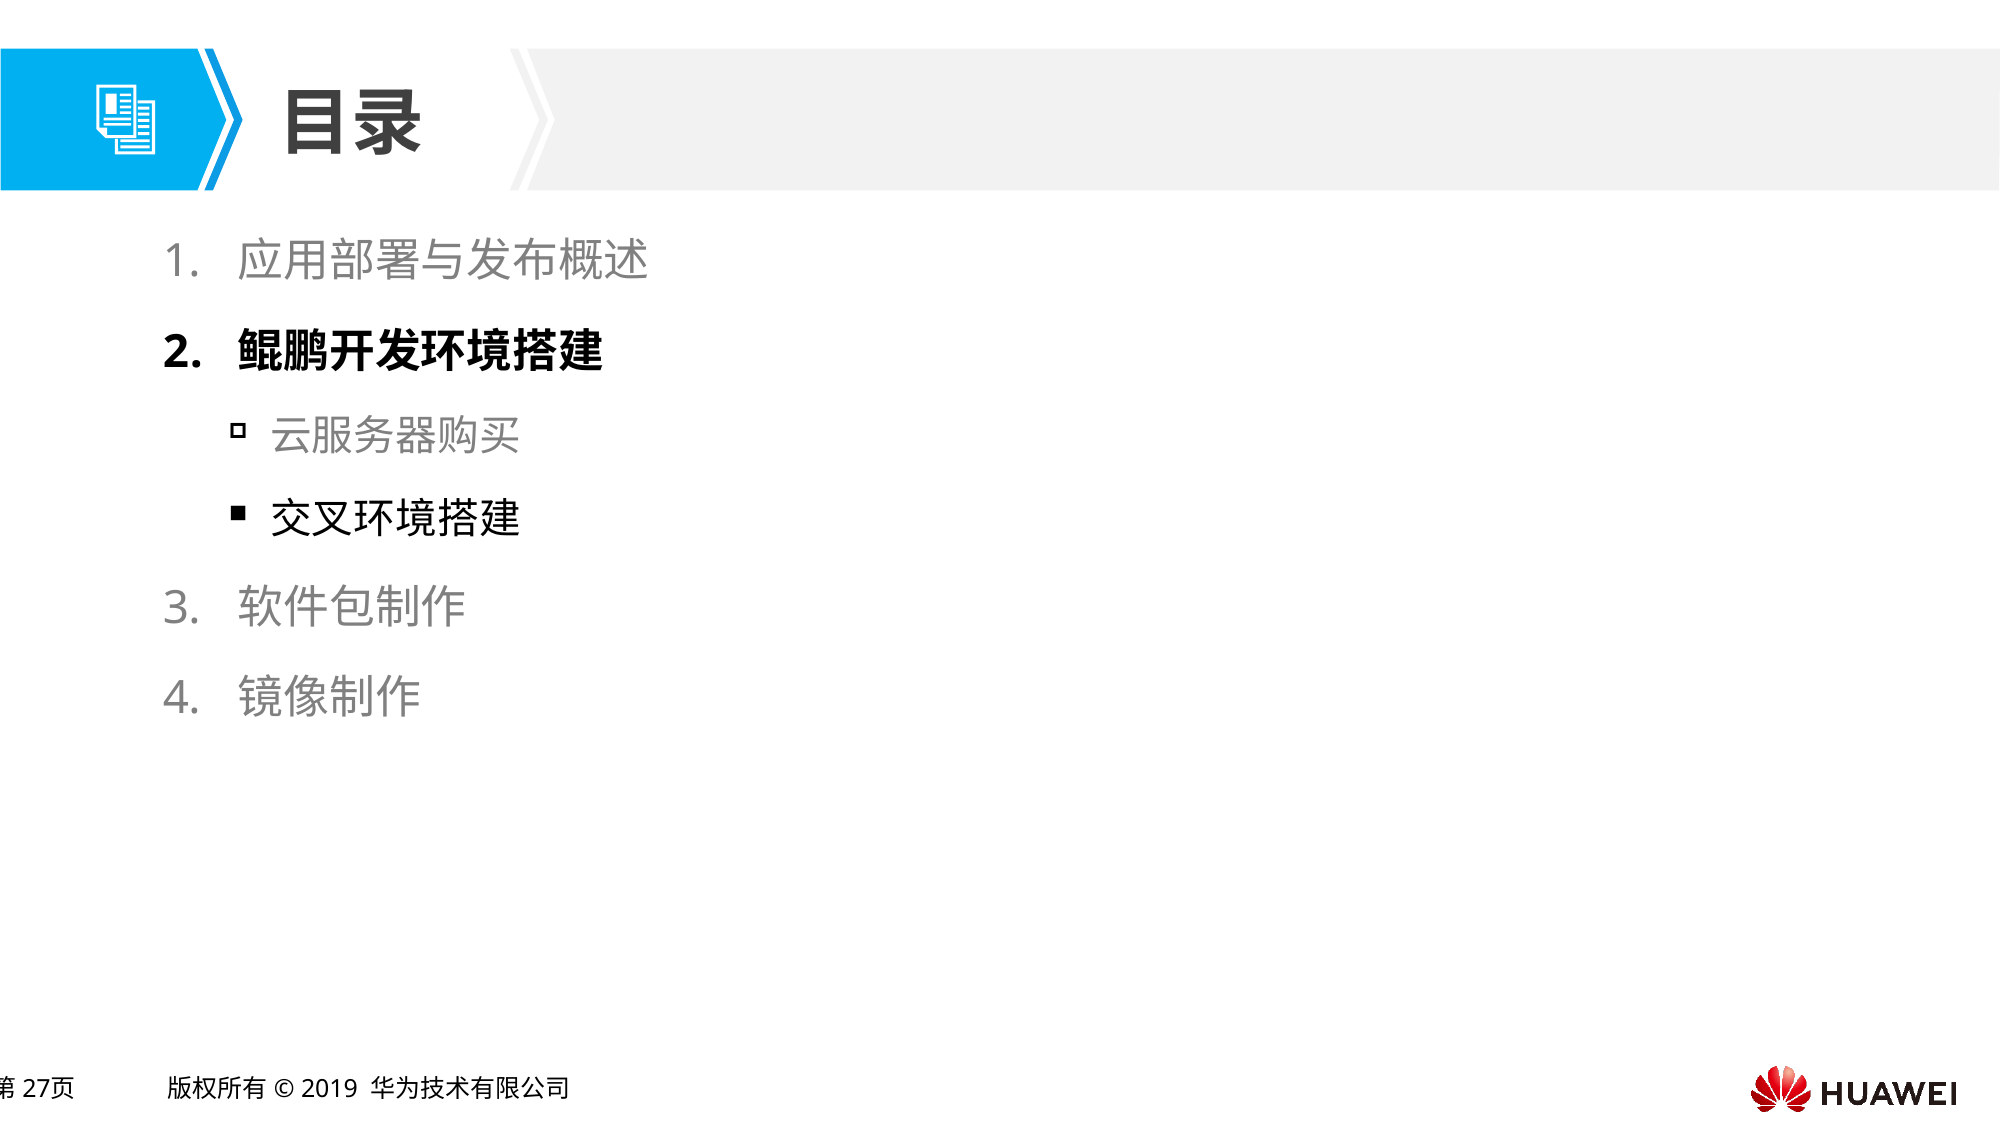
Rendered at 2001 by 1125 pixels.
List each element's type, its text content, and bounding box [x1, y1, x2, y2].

picture [1751, 1066, 1956, 1112]
list 应用部署与发布概述 鲲鹏开发环境搭建 云服务器购买 交叉环境搭建 软件包制作 镜像制作 [149, 202, 1882, 971]
